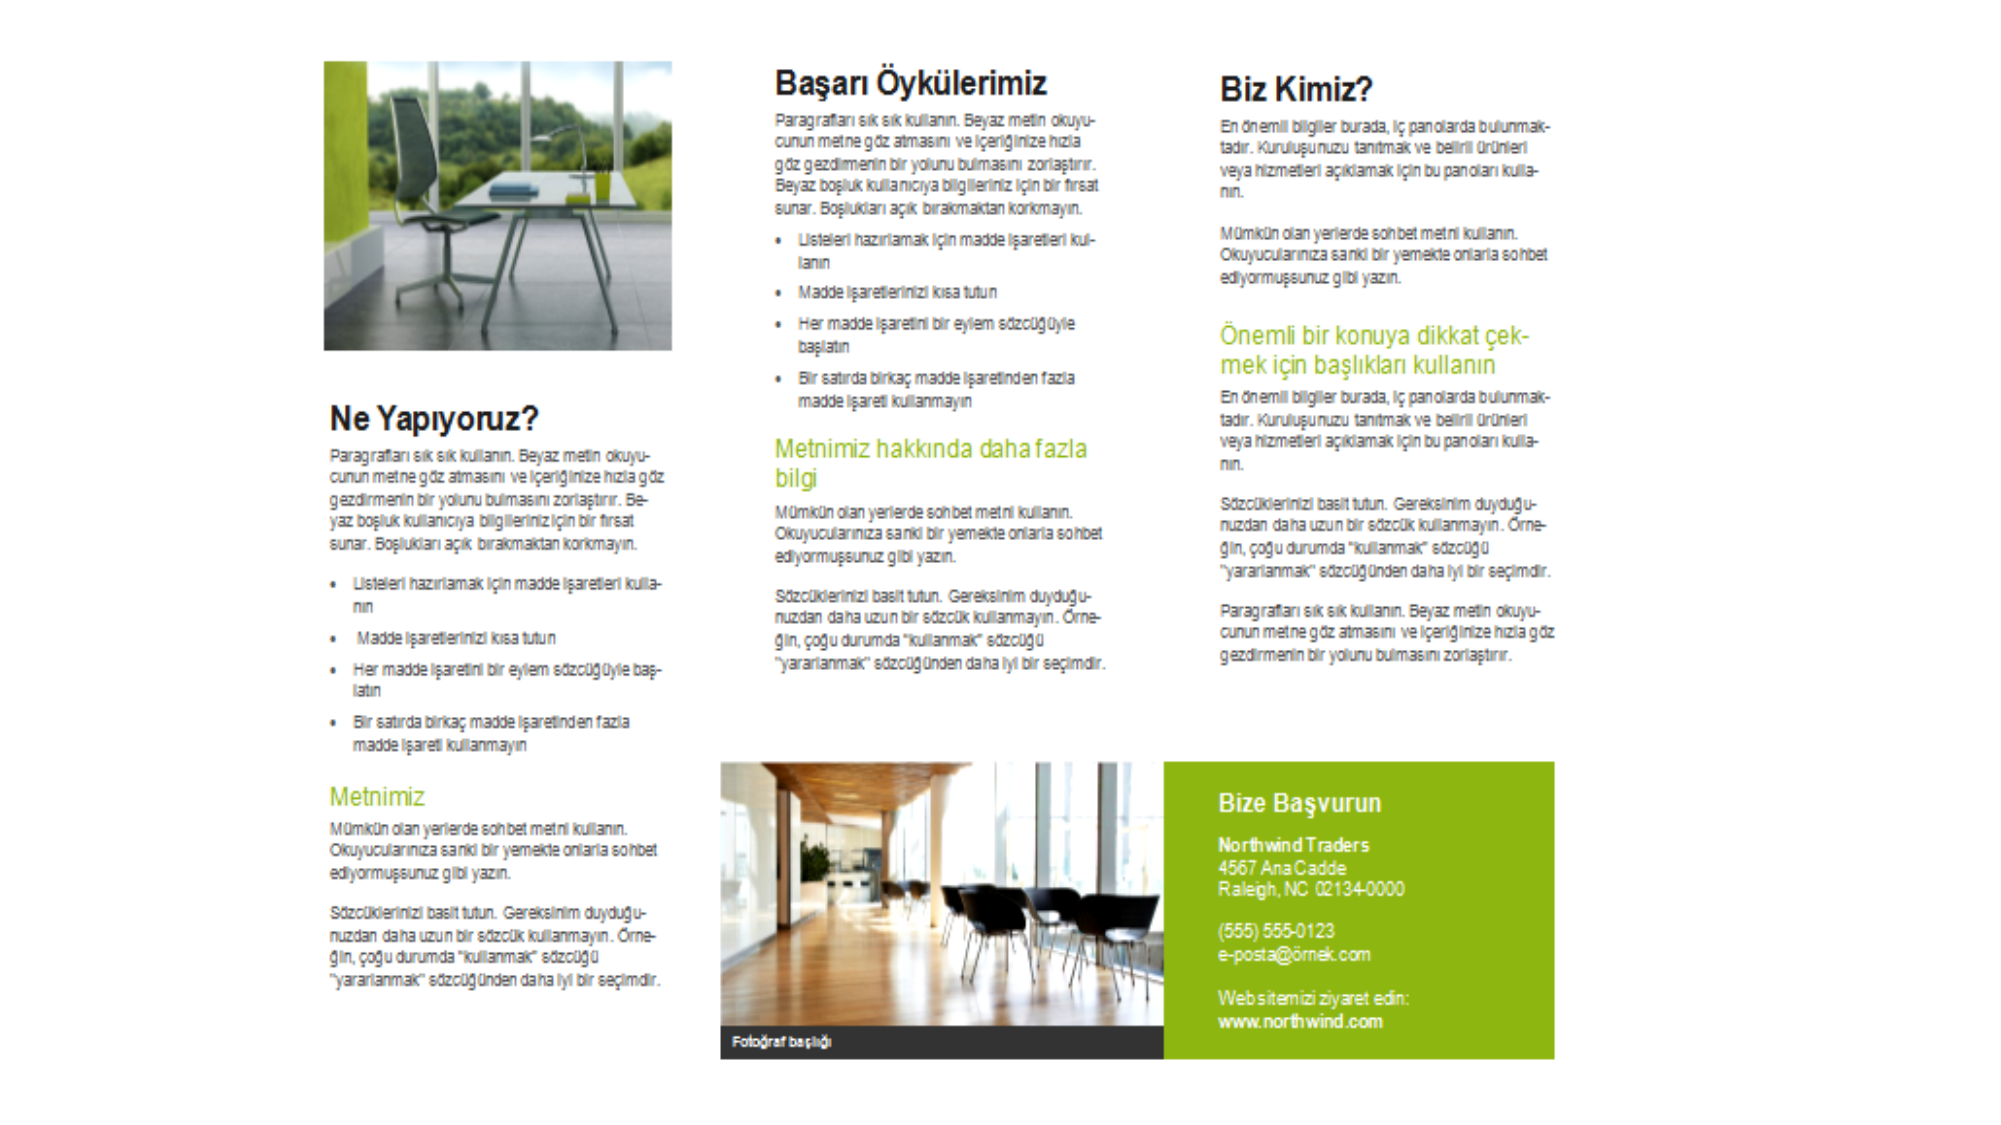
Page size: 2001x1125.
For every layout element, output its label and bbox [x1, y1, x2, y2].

picture [235, 21, 1627, 1083]
